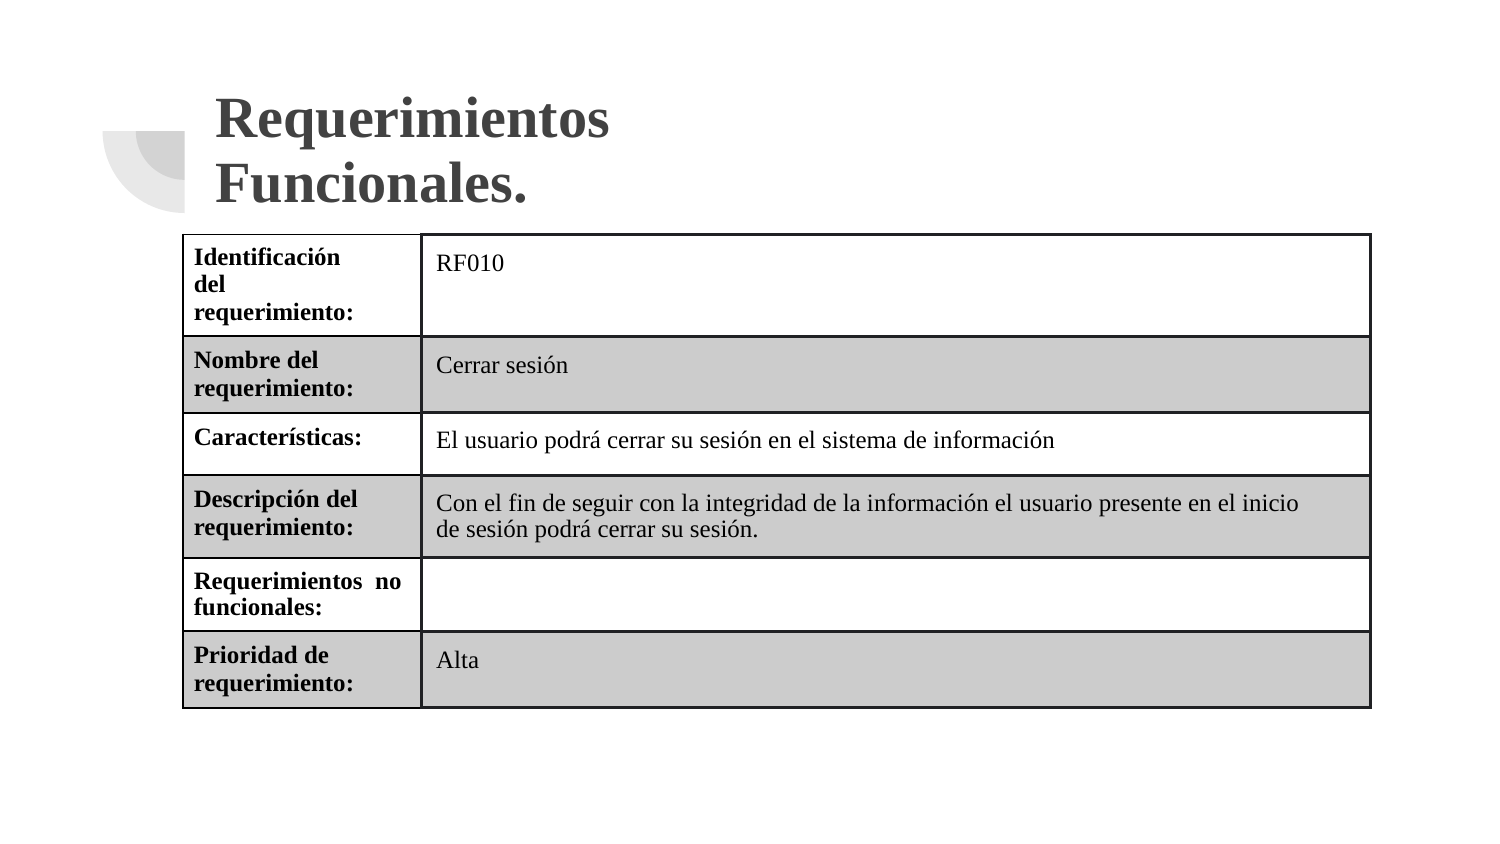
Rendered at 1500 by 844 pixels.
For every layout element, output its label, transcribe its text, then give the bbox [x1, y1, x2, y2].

title Requerimientos Funcionales. [200, 70, 1354, 234]
table_cell [423, 559, 1369, 630]
table_header RF010 [423, 236, 1369, 335]
table_cell Cerrar sesión [423, 338, 1369, 411]
table_cell Características: [184, 414, 420, 474]
table_cell Alta [423, 633, 1369, 706]
table_cell Nombre del requerimiento: [184, 337, 420, 412]
table_cell Con el fin de seguir con la integridad de la información el usuario presente en el inicio de sesión podrá cerrar su sesión. [423, 477, 1369, 556]
table_cell Prioridad de requerimiento: [184, 632, 420, 707]
table_cell Requerimientos no funcionales: [184, 559, 420, 630]
table_header Identificación del requerimiento: [184, 235, 420, 335]
table_cell El usuario podrá cerrar su sesión en el sistema de información [423, 414, 1369, 474]
table_cell Descripción del requerimiento: [184, 476, 420, 557]
